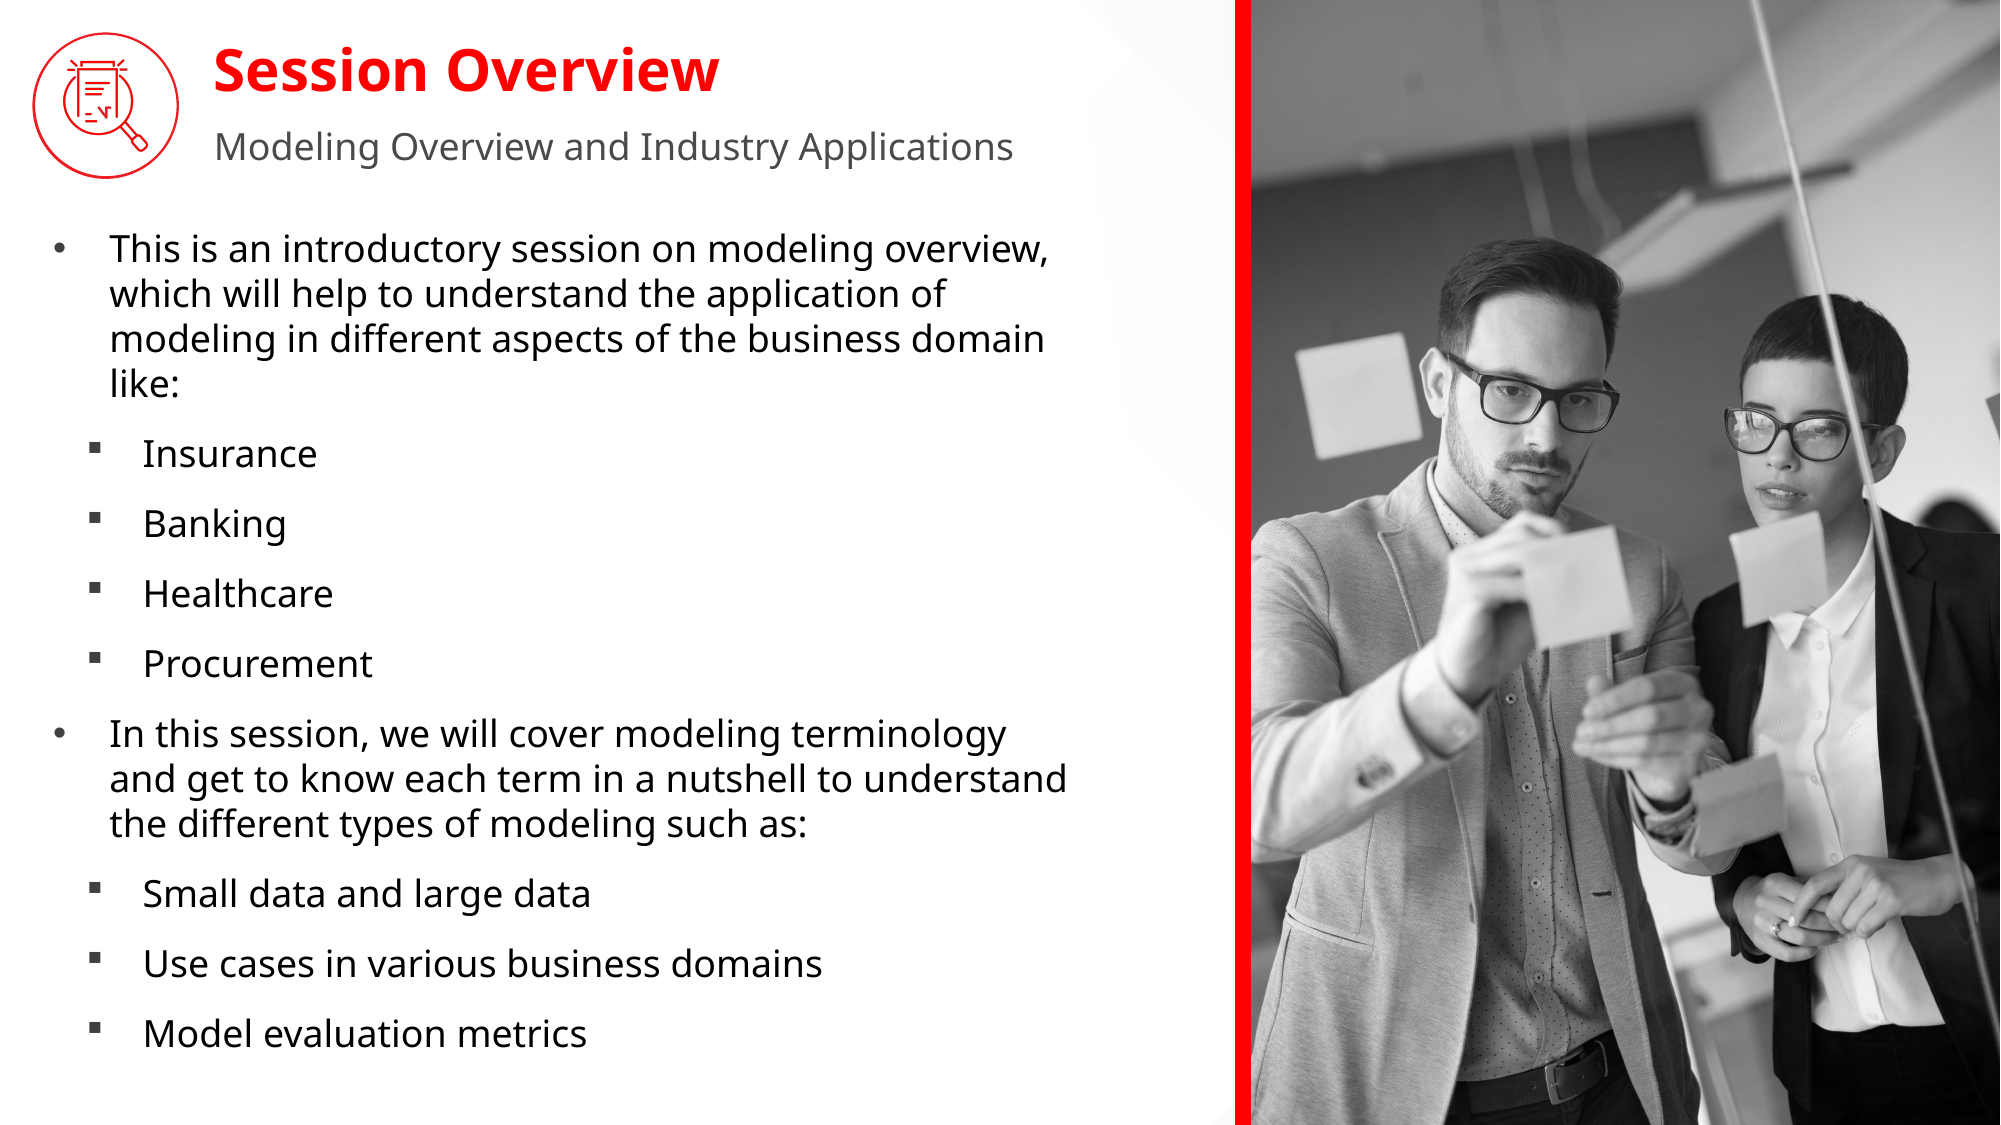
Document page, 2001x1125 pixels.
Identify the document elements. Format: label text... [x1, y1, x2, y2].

picture [63, 59, 148, 152]
text_box [1235, 183, 1244, 1125]
picture [1249, 0, 2000, 1125]
text_box [1235, 0, 1247, 101]
text_box This is an introductory session on modeling overview, which will help to understand the application of modeling in different aspects of the business domain like: Insurance Banking Healthcare Procurement In this session, we will cover modeling terminology and get to know each term in a nutshell to understand the different types of modeling such as: Small data and large data Use cases in various business domains Model evaluation metrics [38, 210, 1099, 1071]
text_box Modeling Overview and Industry Applications [198, 101, 1244, 183]
